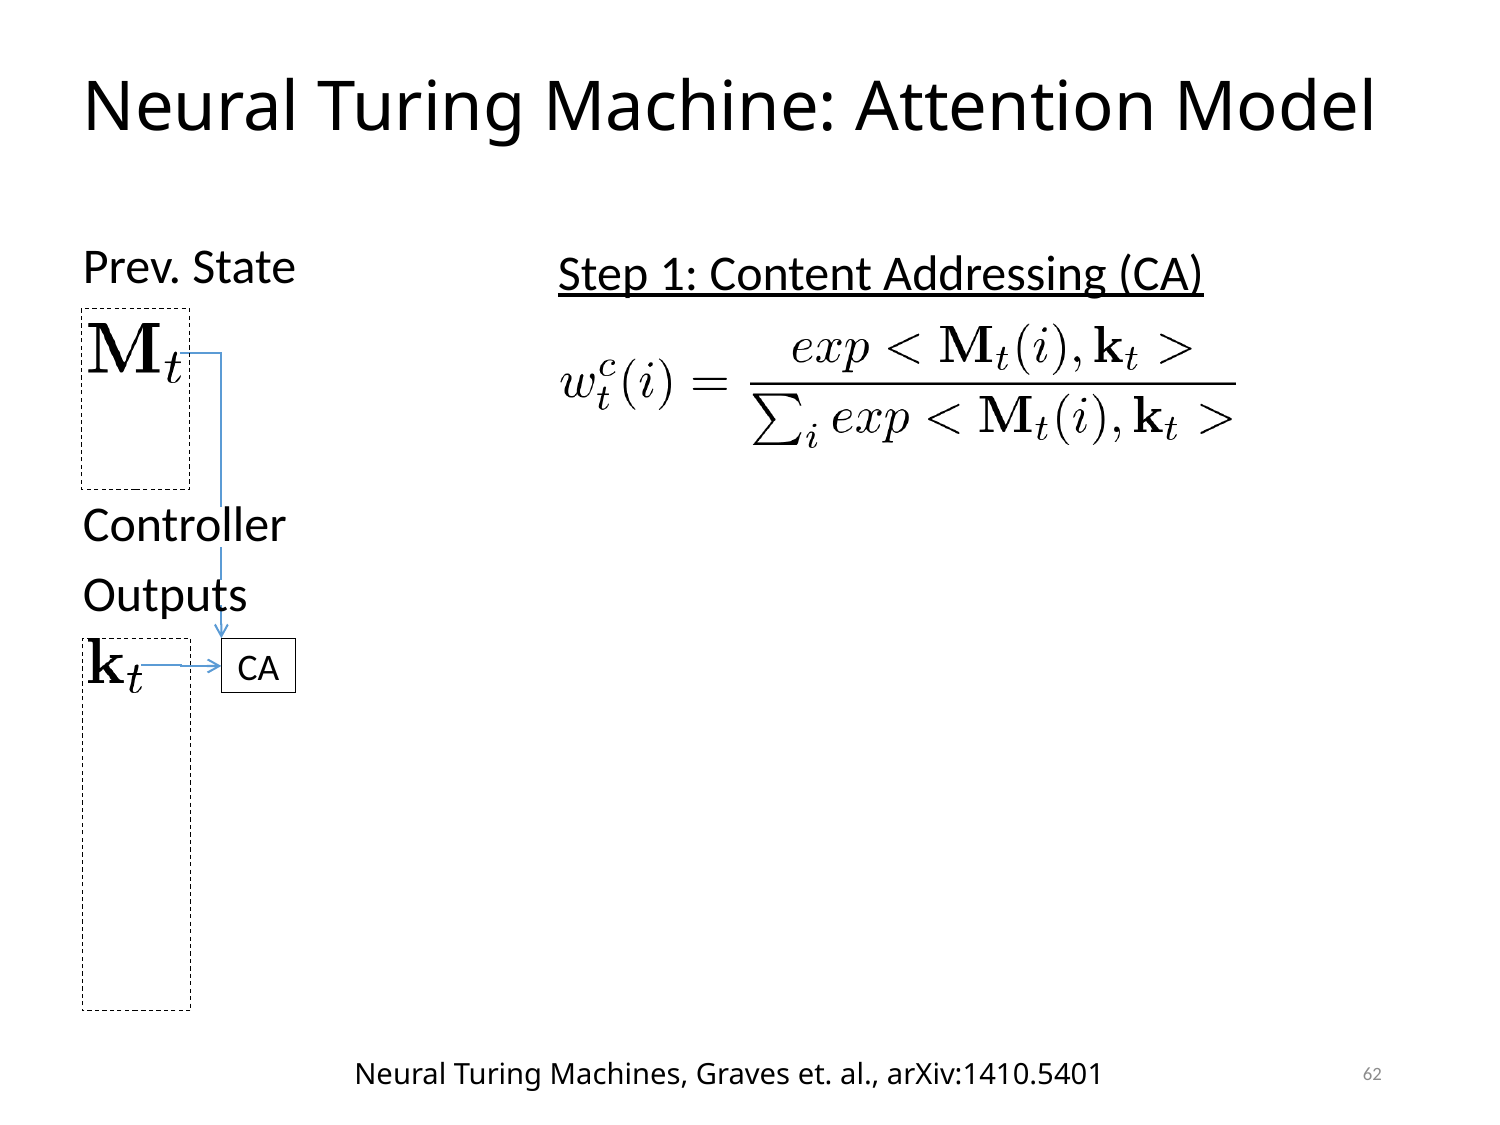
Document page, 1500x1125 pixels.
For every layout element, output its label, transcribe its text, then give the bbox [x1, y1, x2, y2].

list Prev. State Controller Outputs [67, 232, 1414, 1011]
picture [88, 638, 142, 693]
picture [88, 323, 181, 383]
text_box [180, 352, 222, 639]
text_box Neural Turing Machines, Graves et. al., arXiv:1410.5401 [339, 1047, 1143, 1098]
title Neural Turing Machine: Attention Model [67, 0, 1414, 218]
slide_number 62 [1059, 1042, 1397, 1103]
picture [560, 322, 1236, 448]
